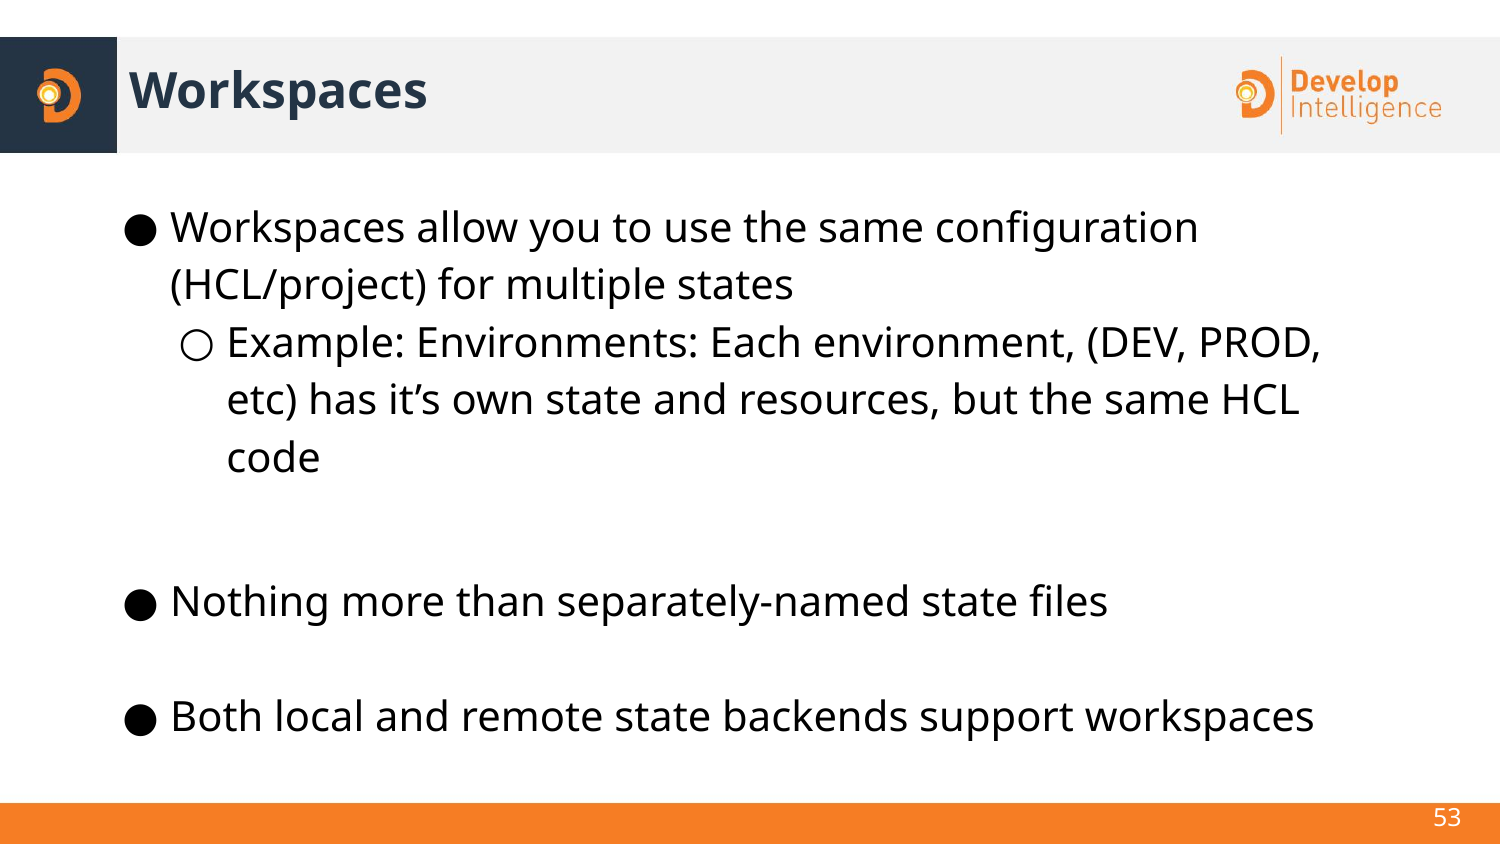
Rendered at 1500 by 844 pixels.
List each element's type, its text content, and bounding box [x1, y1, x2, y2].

list Workspaces allow you to use the same configuration (HCL/project) for multiple states Example: Environments: Each environment, (DEV, PROD, etc) has it’s own state and resources, but the same HCL code Nothing more than separately-named state files Both local and remote state backends support workspaces [102, 187, 1396, 758]
picture [0, 0, 1500, 844]
slide_number <number> [1396, 800, 1499, 838]
title Workspaces [118, 36, 1500, 148]
